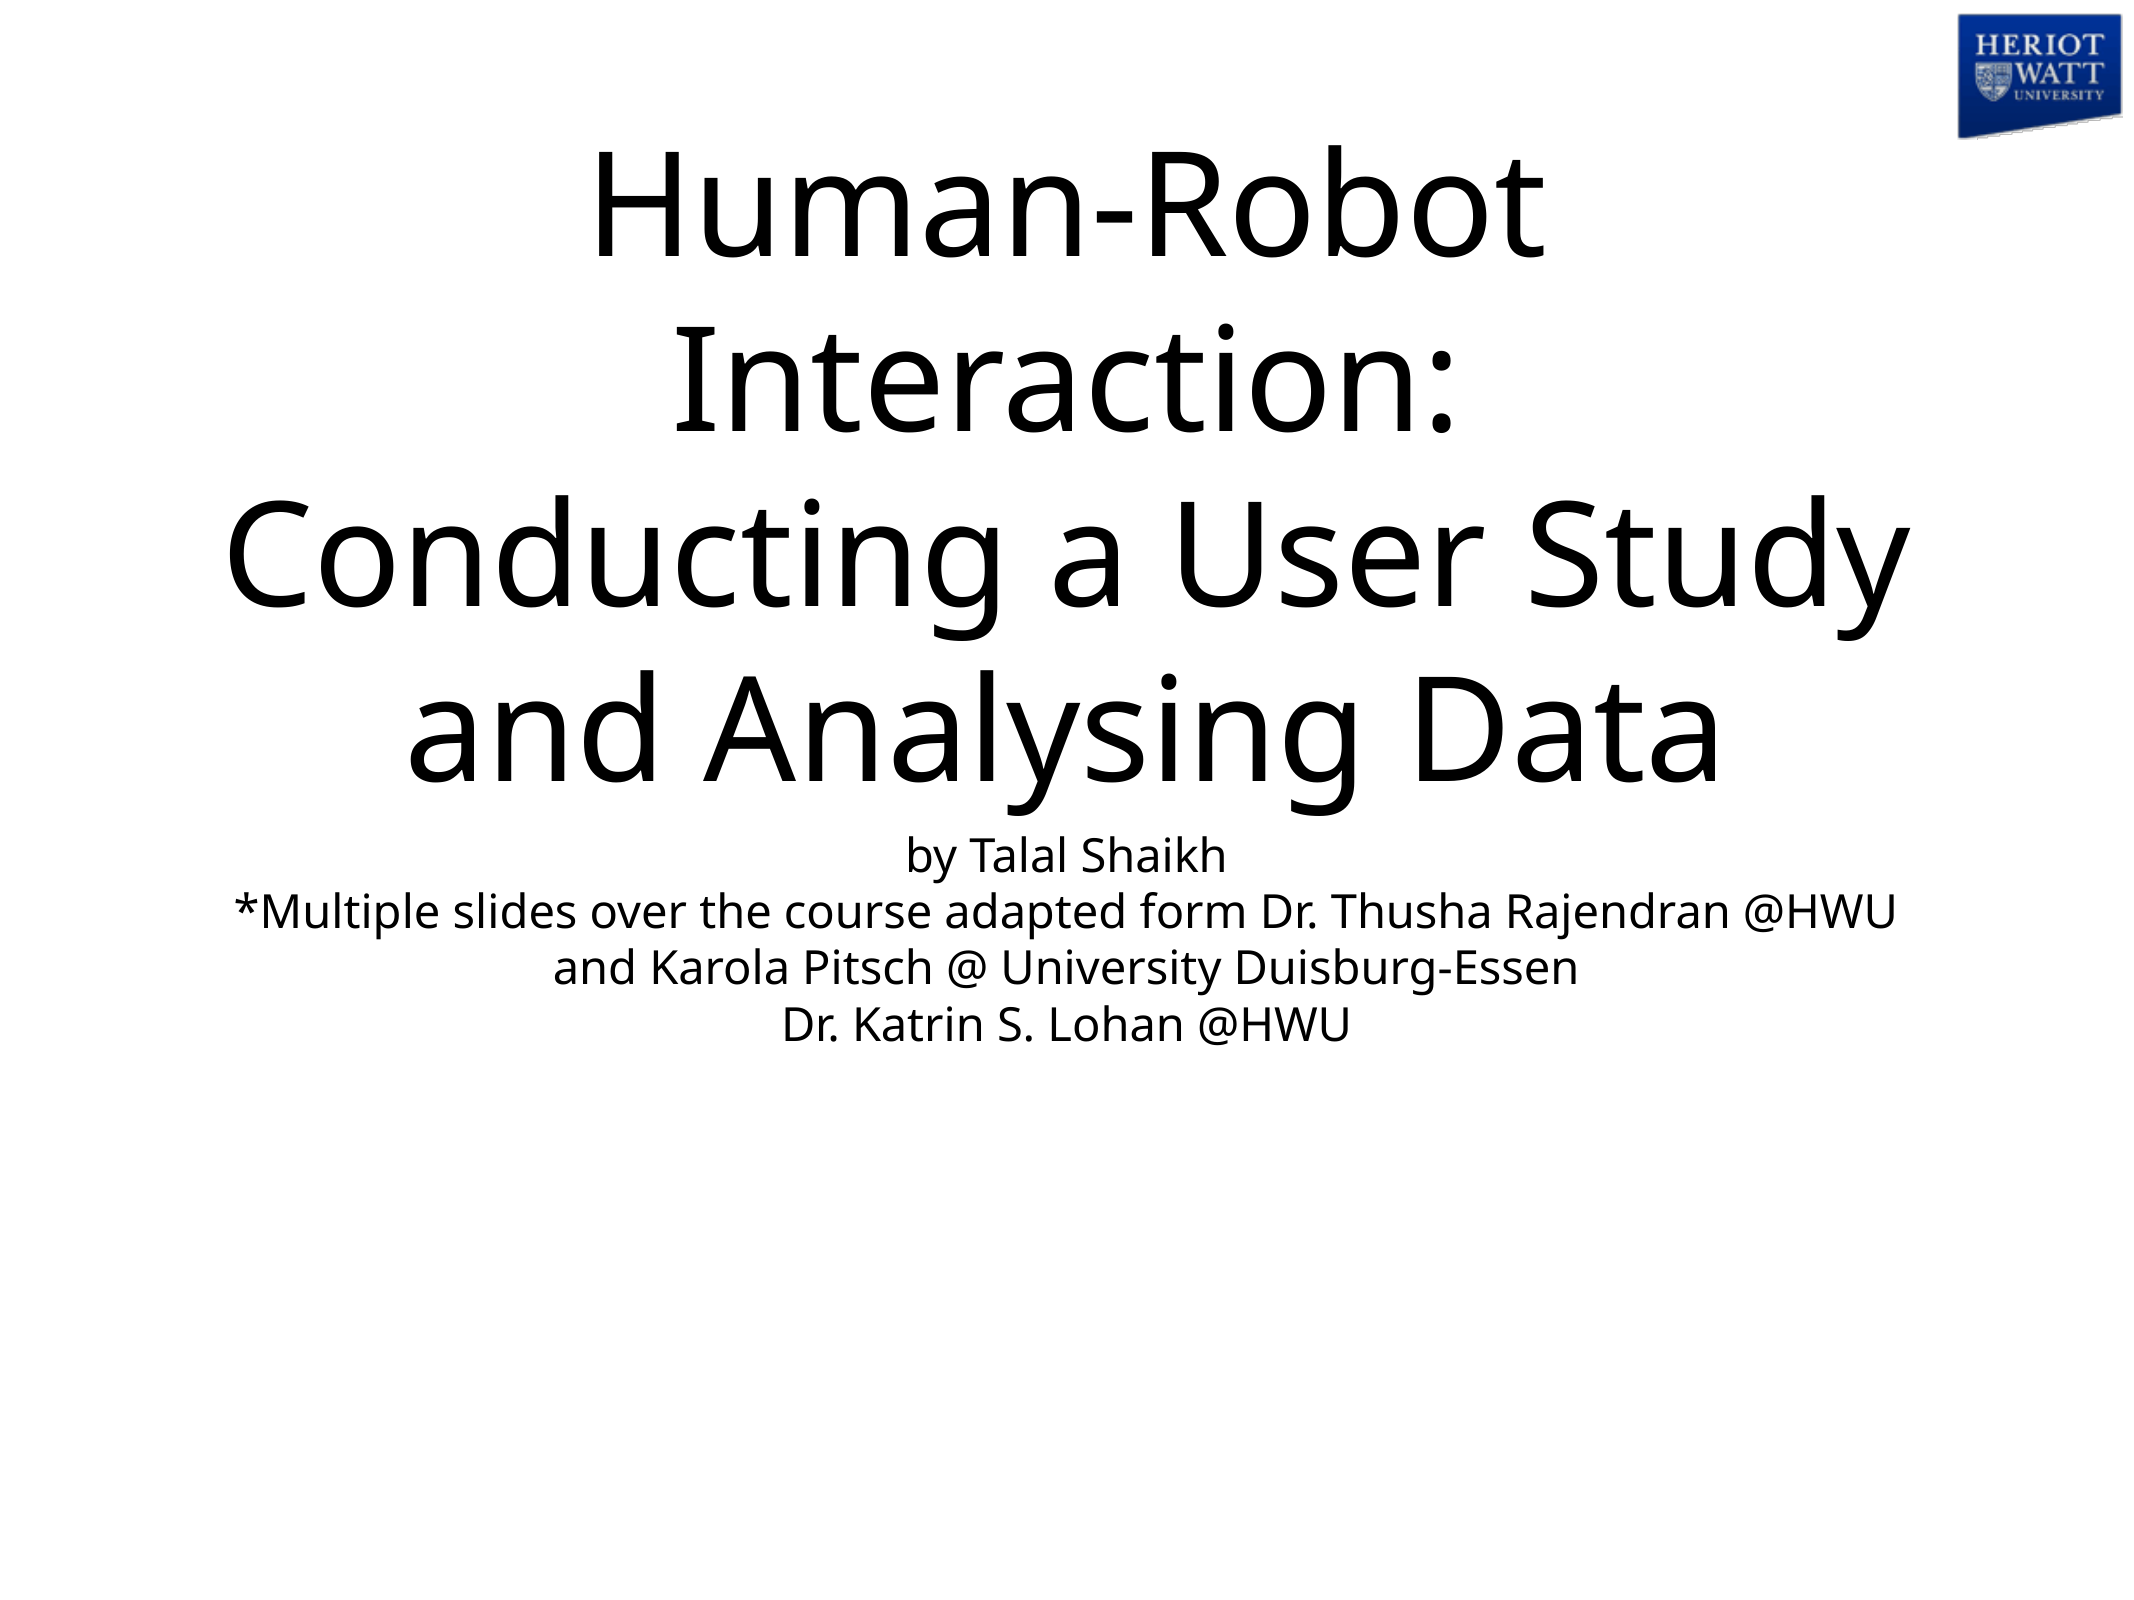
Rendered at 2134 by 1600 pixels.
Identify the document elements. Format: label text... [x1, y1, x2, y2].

picture [1957, 13, 2123, 140]
title Human-Robot Interaction: Conducting a User Study and Analysing Data [207, 268, 1926, 811]
list by Talal Shaikh *Multiple slides over the course adapted form Dr. Thusha Rajendran @HWU and Karola Pitsch @ University Duisburg-Essen Dr. Katrin S. Lohan @HWU [207, 824, 1926, 1179]
